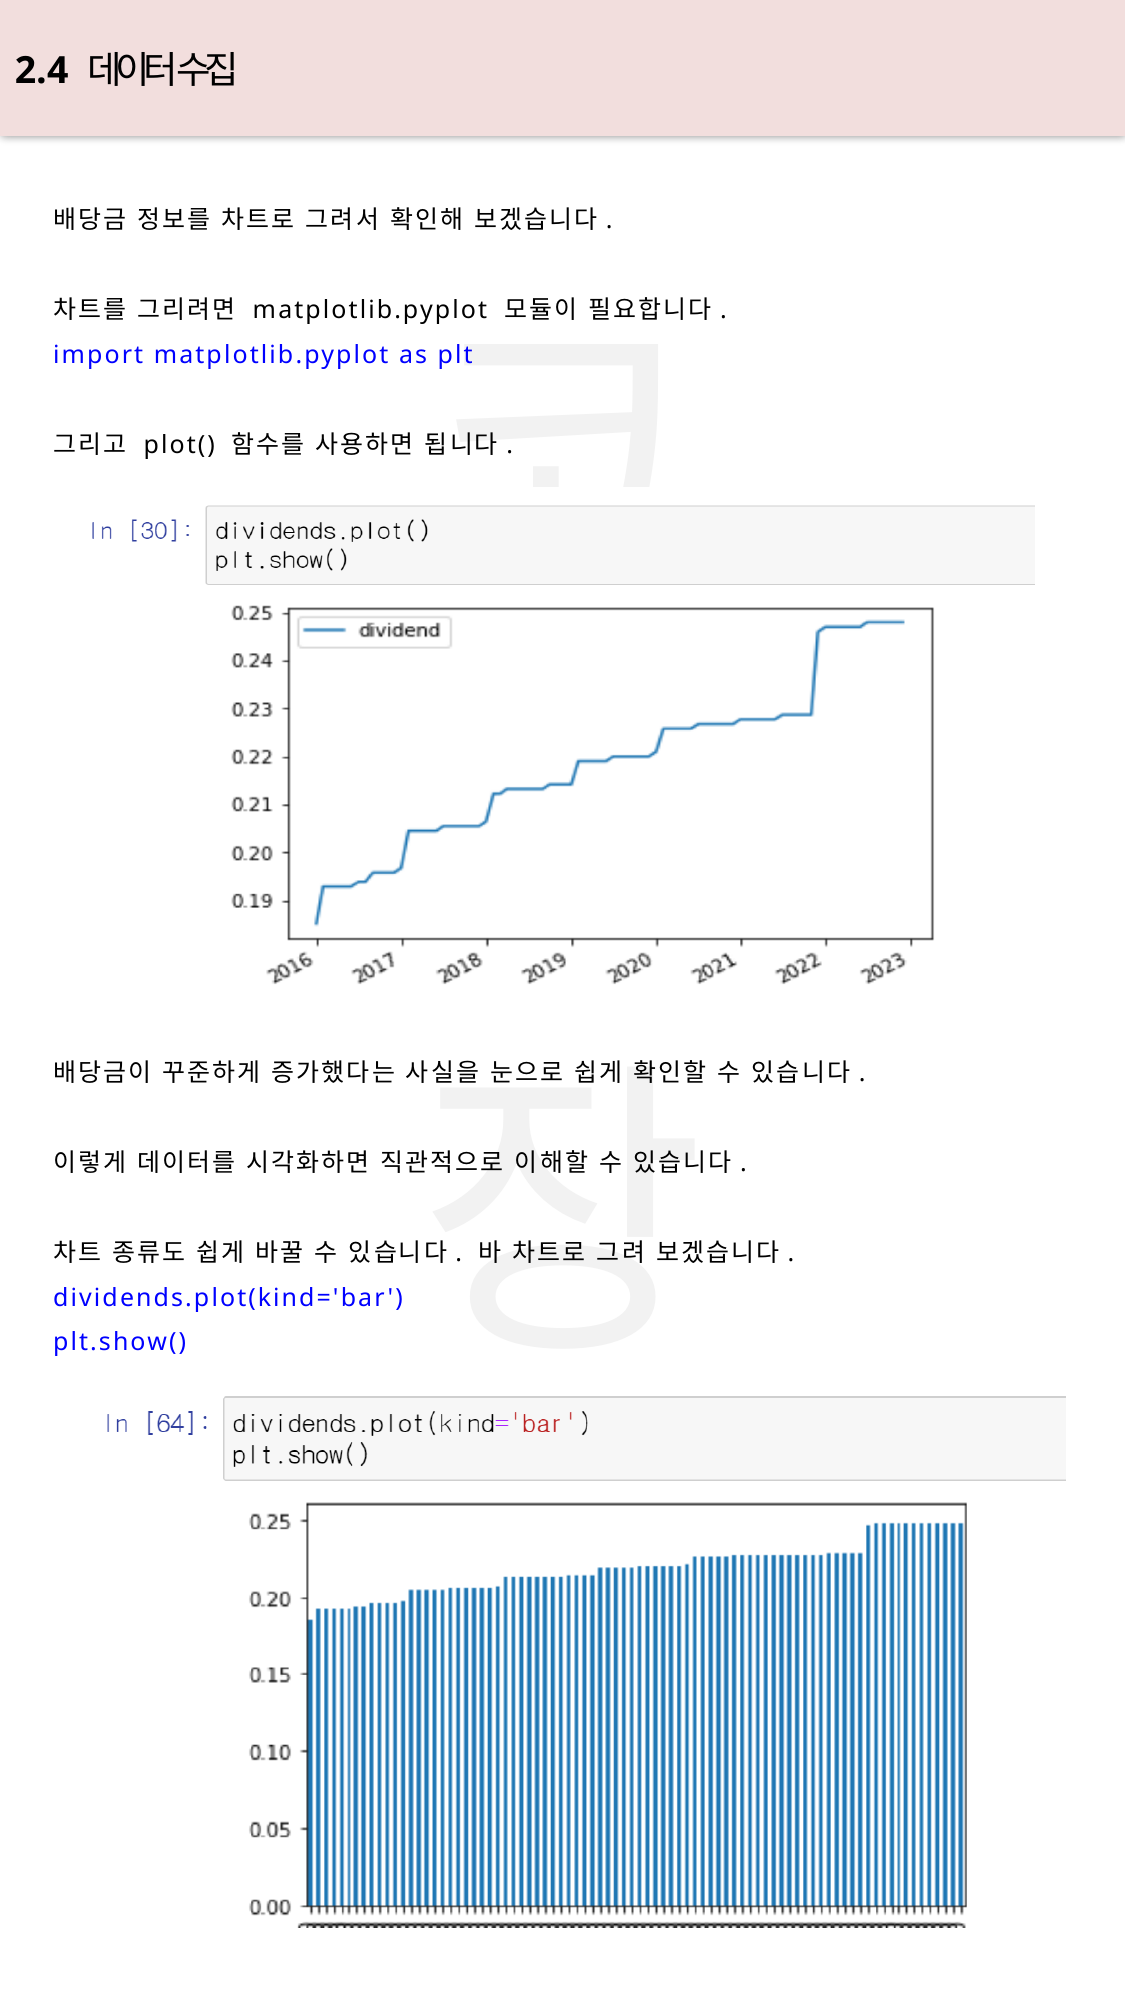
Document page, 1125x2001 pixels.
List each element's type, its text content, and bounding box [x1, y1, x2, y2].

picture [69, 487, 1035, 1000]
text_box 2.4 데이터 수집 [0, 0, 1125, 136]
picture [80, 1388, 1066, 1928]
text_box 배당금 정보를 차트로 그려서 확인해 보겠습니다. 차트를 그리려면 matplotlib.pyplot 모듈이 필요합니다. import matplotlib.pyplot as plt 그리고 plot() 함수를 사용하면 됩니다. 배당금이 꾸준하게 증가했다는 사실을 눈으로 쉽게 확인할 수 있습니다. 이렇게 데이터를 시각화하면 직관적으로 이해할 수 있습니다. 차트 종류도 쉽게 바꿀 수 있습니다. 바 차트로 그려 보겠습니다. dividends.plot(kind='bar') plt.show() [38, 181, 1087, 1954]
